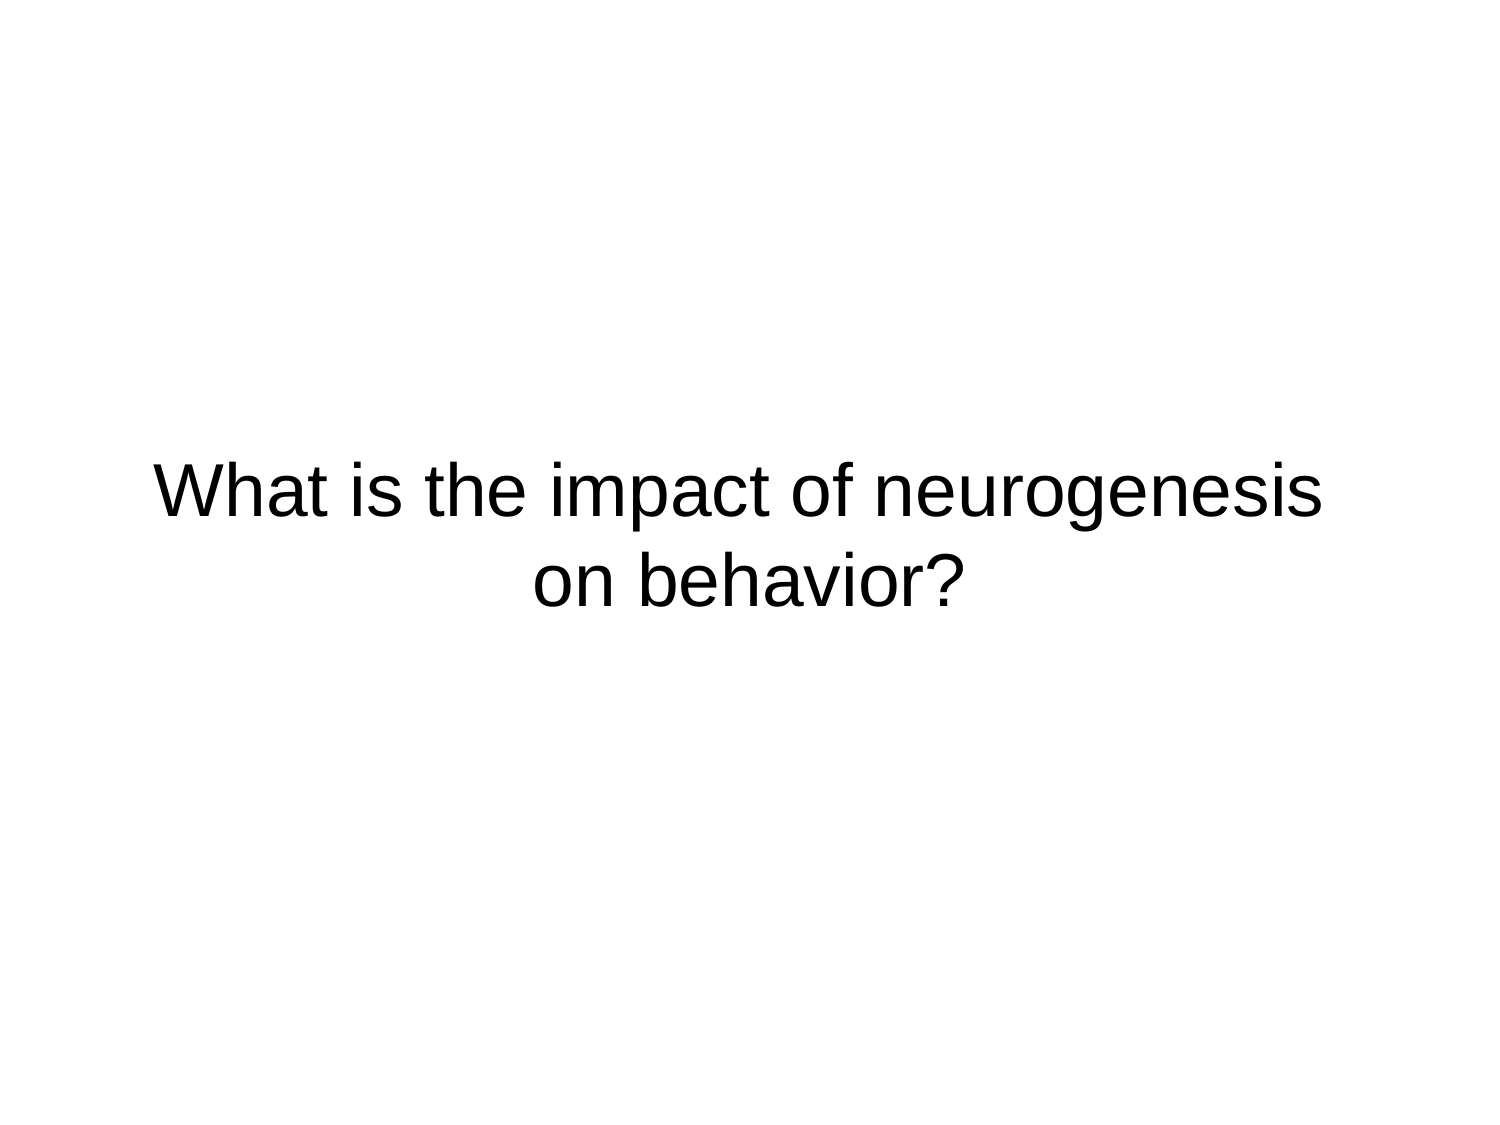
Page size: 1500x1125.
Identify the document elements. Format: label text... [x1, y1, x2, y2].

title What is the impact of neurogenesis on behavior? [75, 437, 1425, 625]
